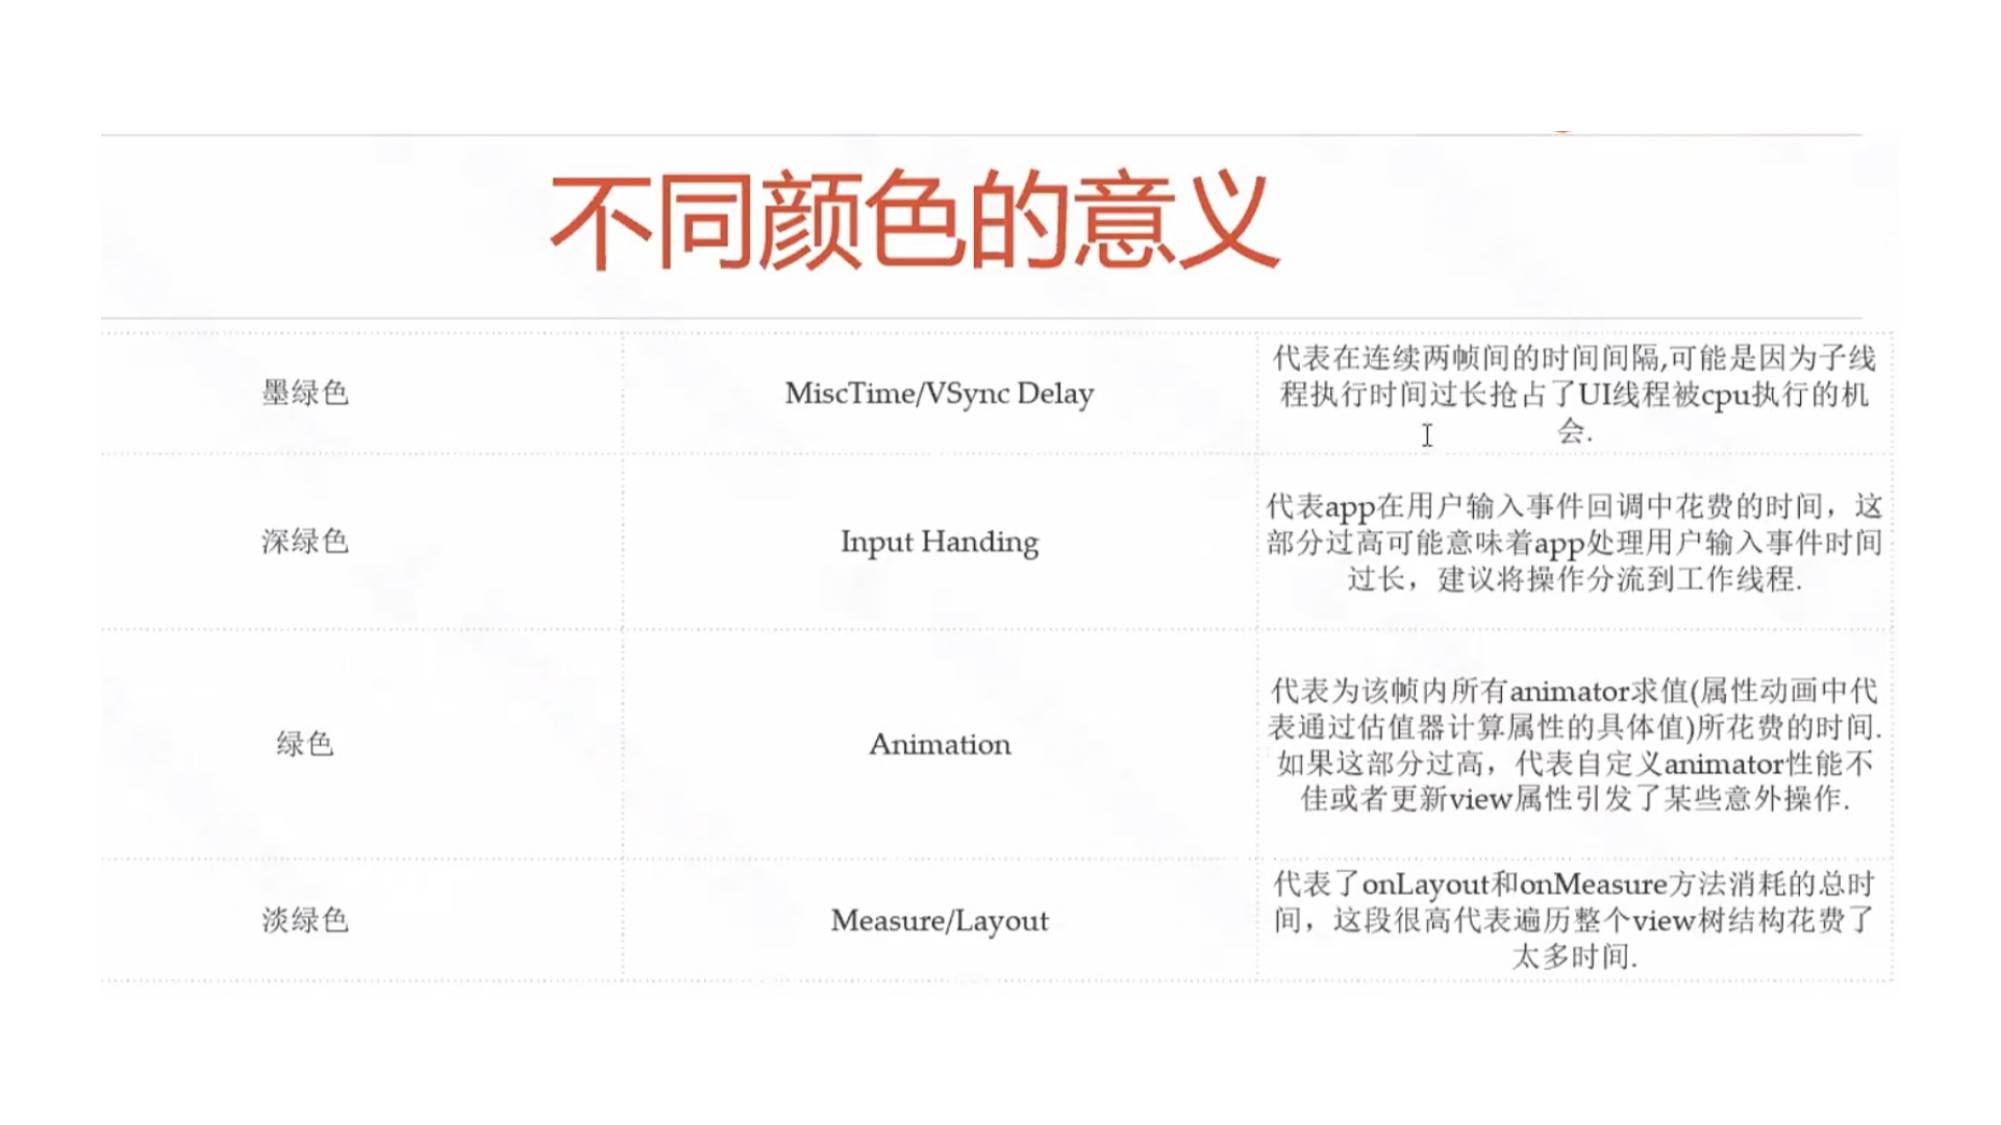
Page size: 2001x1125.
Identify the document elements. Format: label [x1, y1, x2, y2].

picture [101, 131, 1899, 994]
